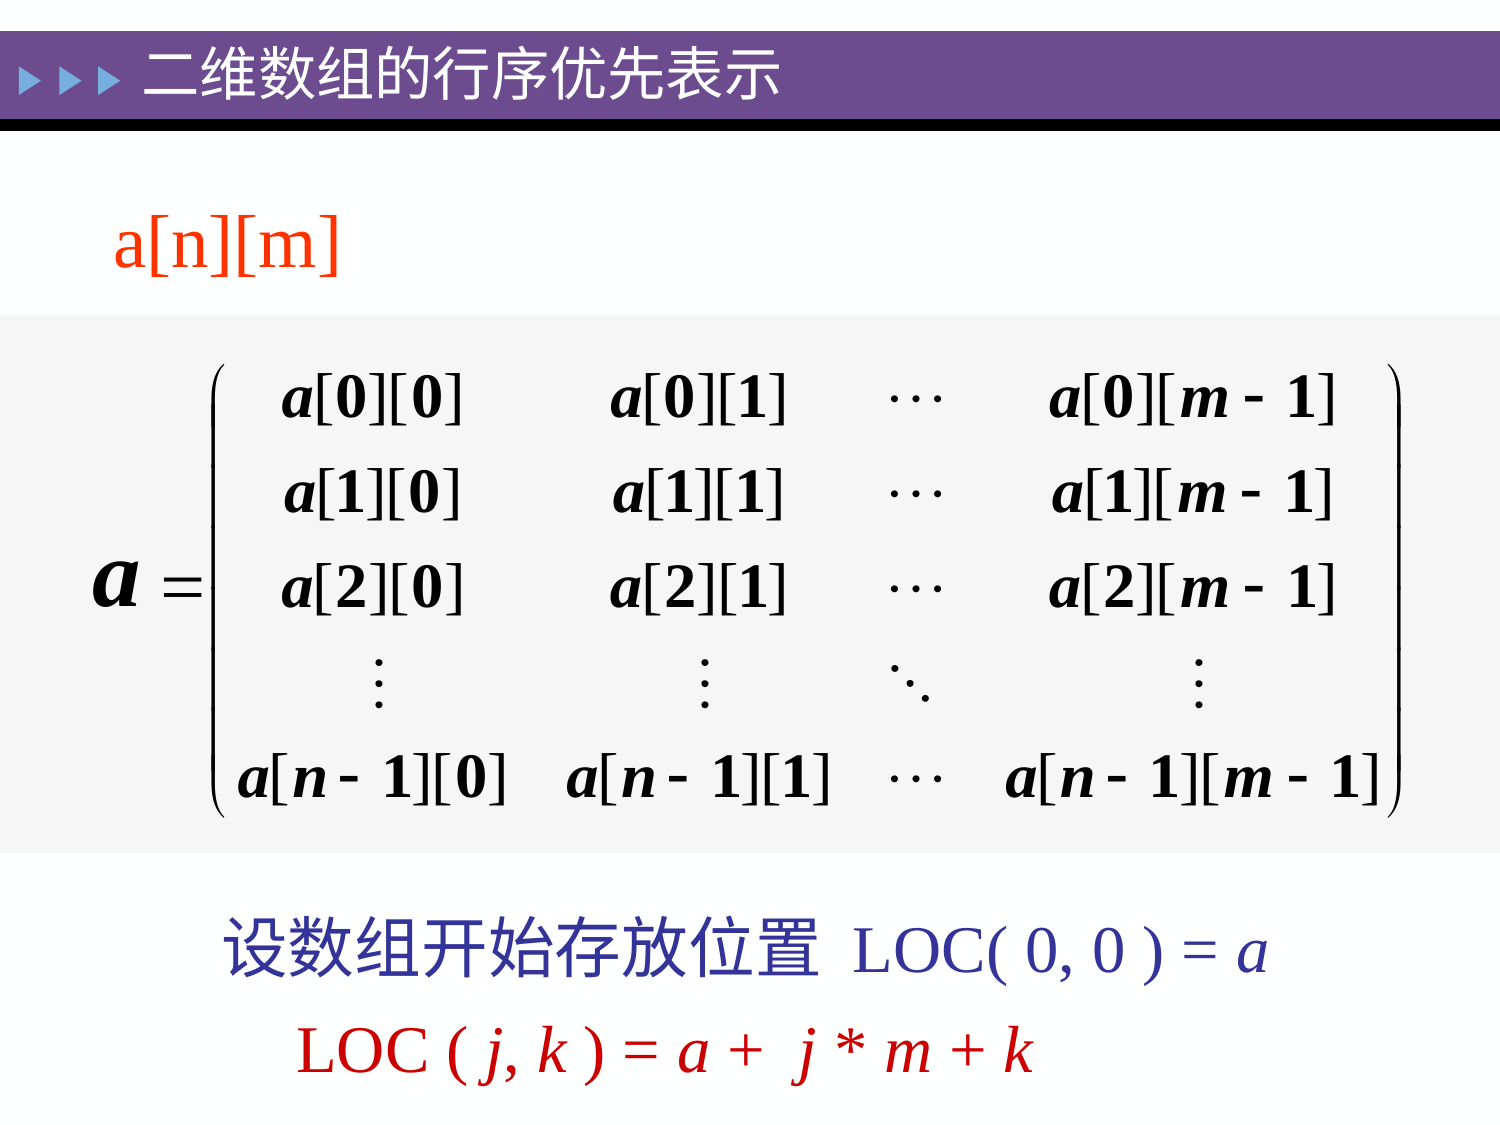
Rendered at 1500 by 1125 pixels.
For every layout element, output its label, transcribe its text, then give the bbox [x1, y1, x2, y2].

text_box [0, 11, 1275, 124]
text_box 设数组开始存放位置 LOC( 0, 0 ) = a LOC ( j, k ) = a + j * m + k [206, 878, 1469, 1093]
text_box a[n][m] [98, 185, 1177, 290]
text_box [0, 315, 1500, 854]
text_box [84, 353, 1423, 829]
text_box 二维数组的行序优先表示 [126, 29, 977, 115]
